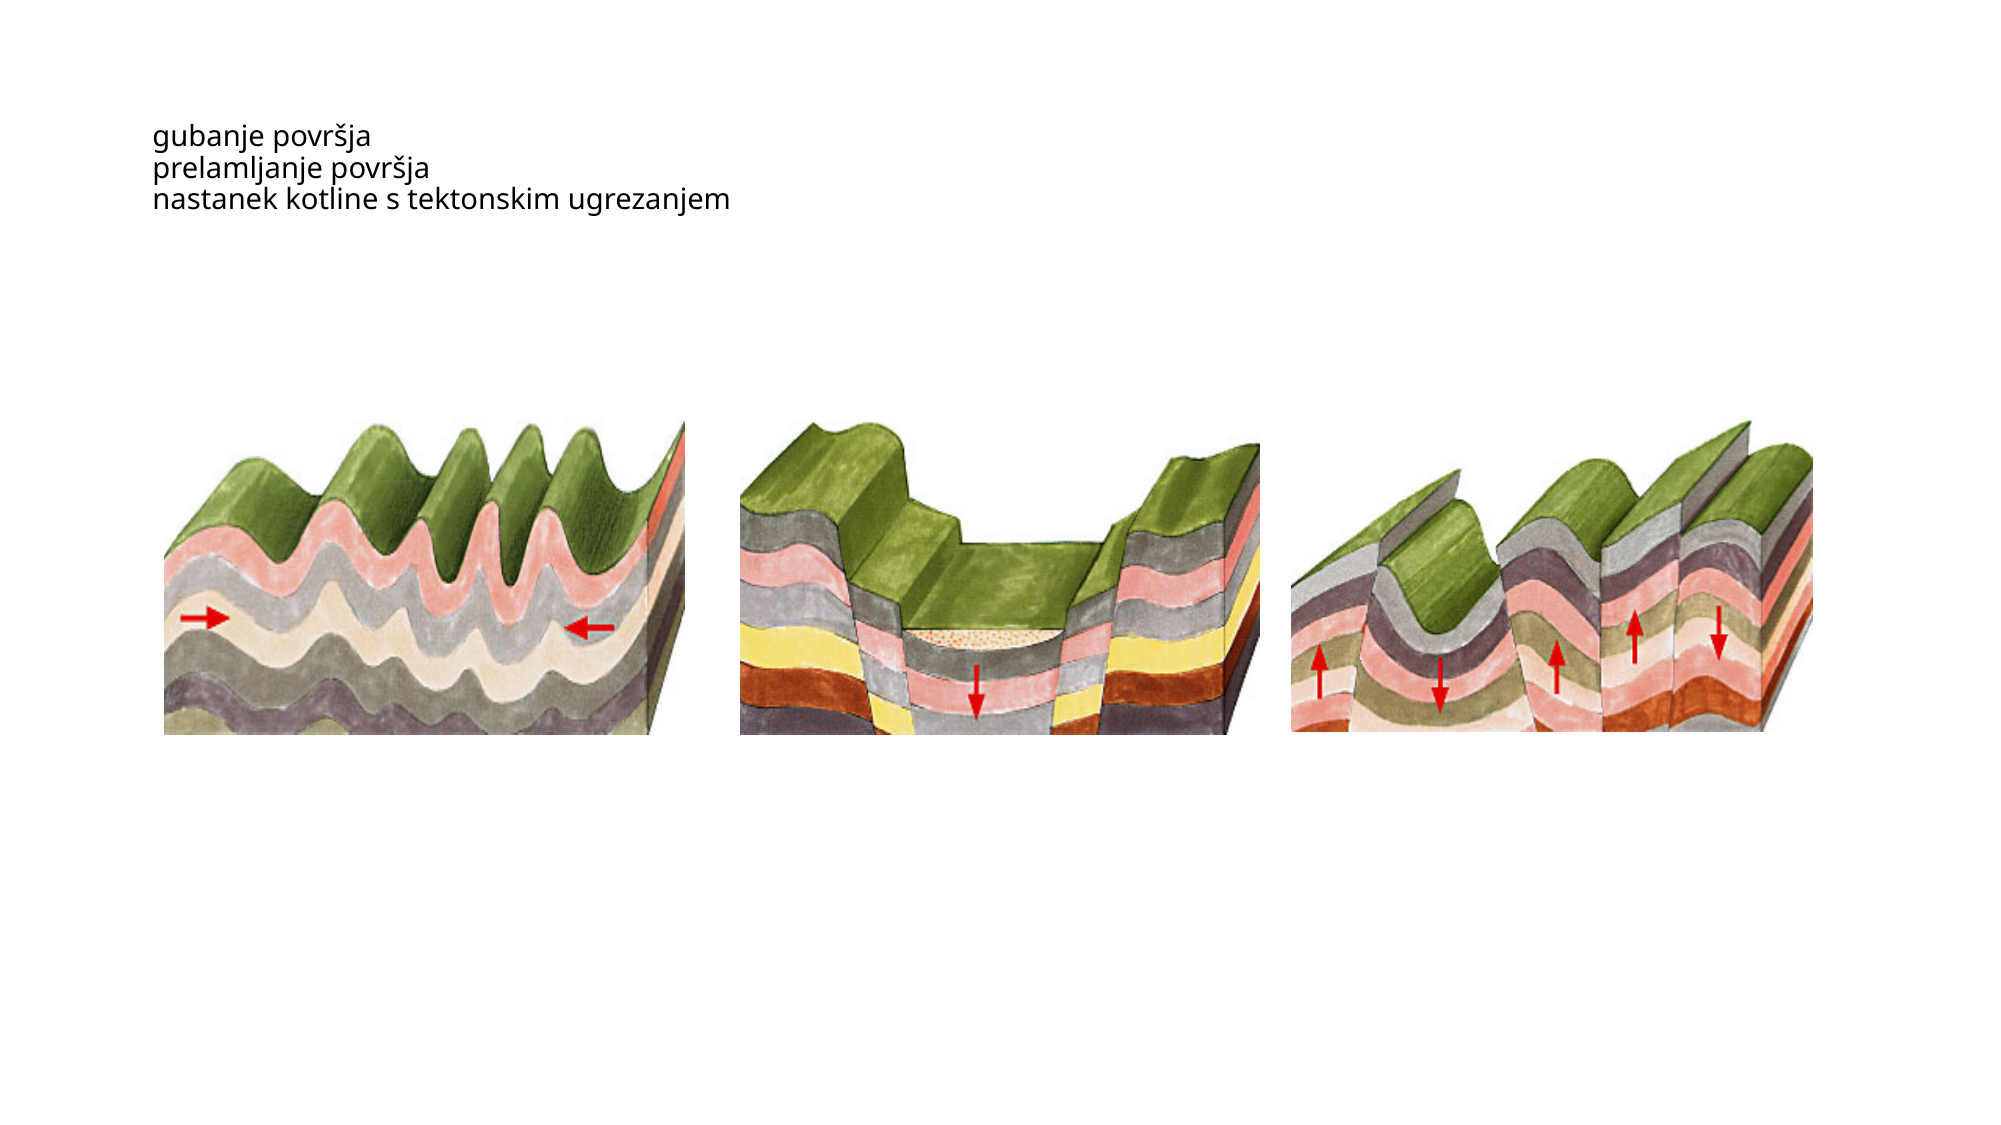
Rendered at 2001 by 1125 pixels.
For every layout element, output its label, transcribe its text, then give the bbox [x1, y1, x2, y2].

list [164, 418, 685, 735]
picture [740, 421, 1260, 735]
picture [1291, 418, 1813, 732]
title gubanje površja prelamljanje površja nastanek kotline s tektonskim ugrezanjem [137, 59, 1863, 278]
